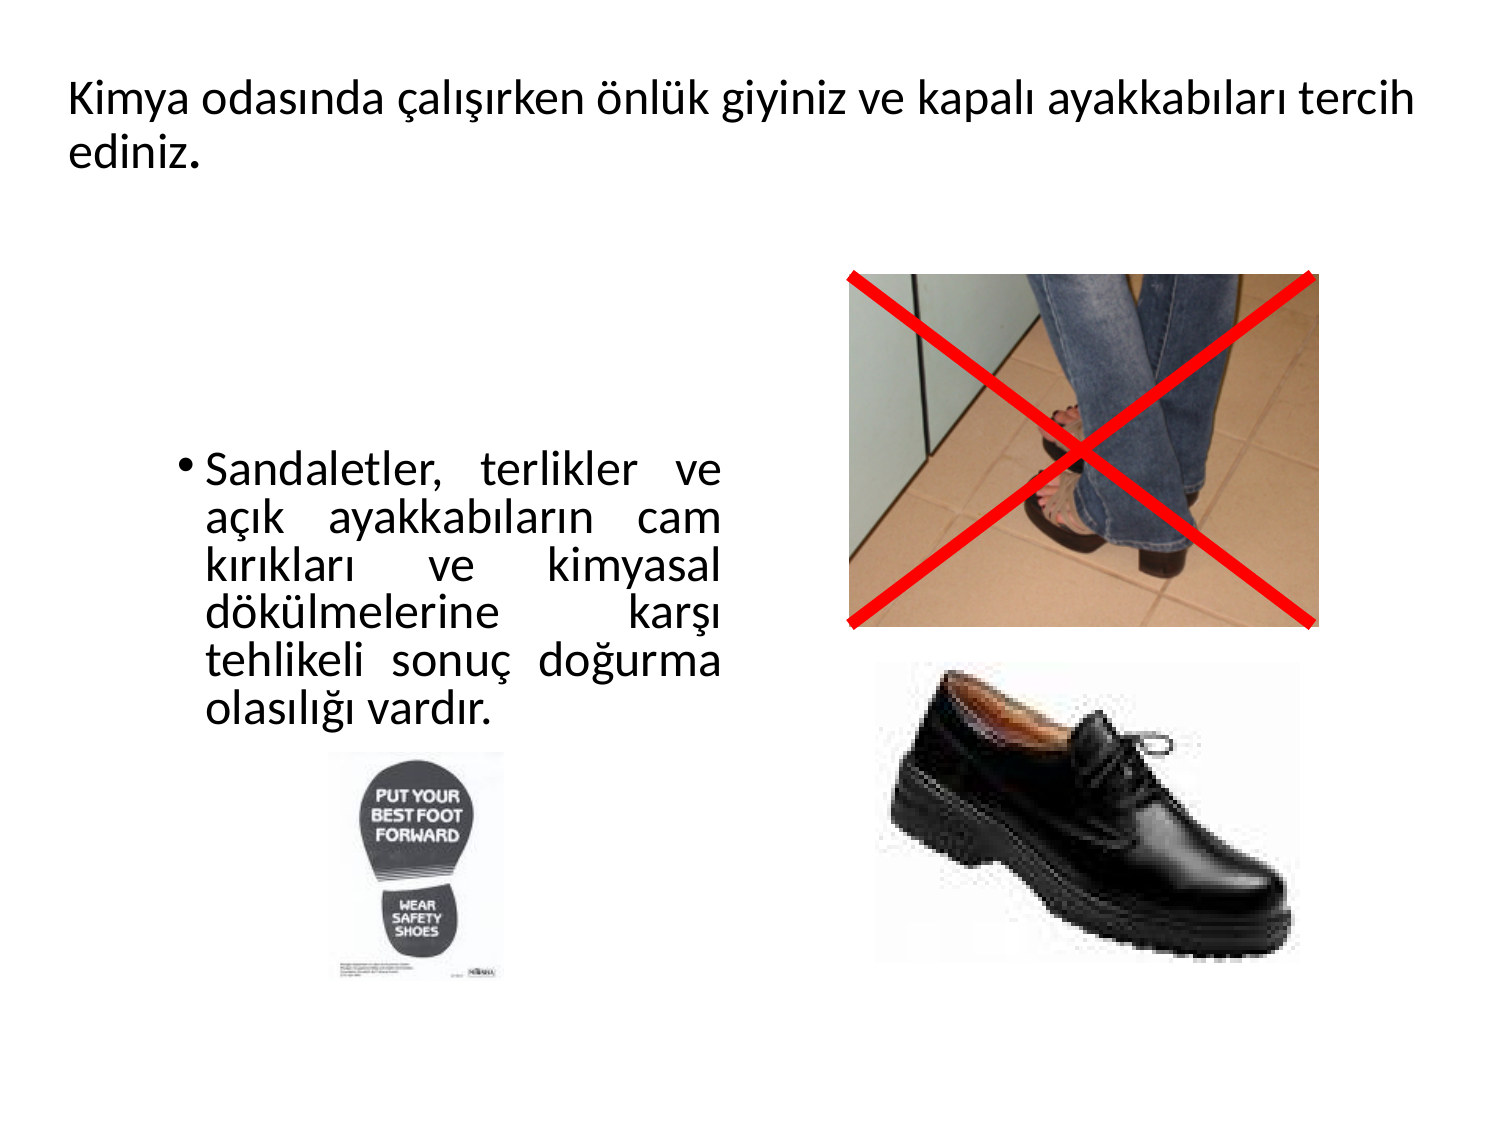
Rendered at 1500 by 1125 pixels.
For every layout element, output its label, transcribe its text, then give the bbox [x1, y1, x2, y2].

picture [874, 662, 1301, 963]
picture [328, 752, 504, 981]
list Sandaletler, terlikler ve açık ayakkabıların cam kırıkları ve kimyasal dökülmelerine karşı tehlikeli sonuç doğurma olasılığı vardır. [162, 299, 738, 1025]
title Kimya odasında çalışırken önlük giyiniz ve kapalı ayakkabıları tercih ediniz. [53, 43, 1436, 207]
picture [849, 274, 1319, 627]
